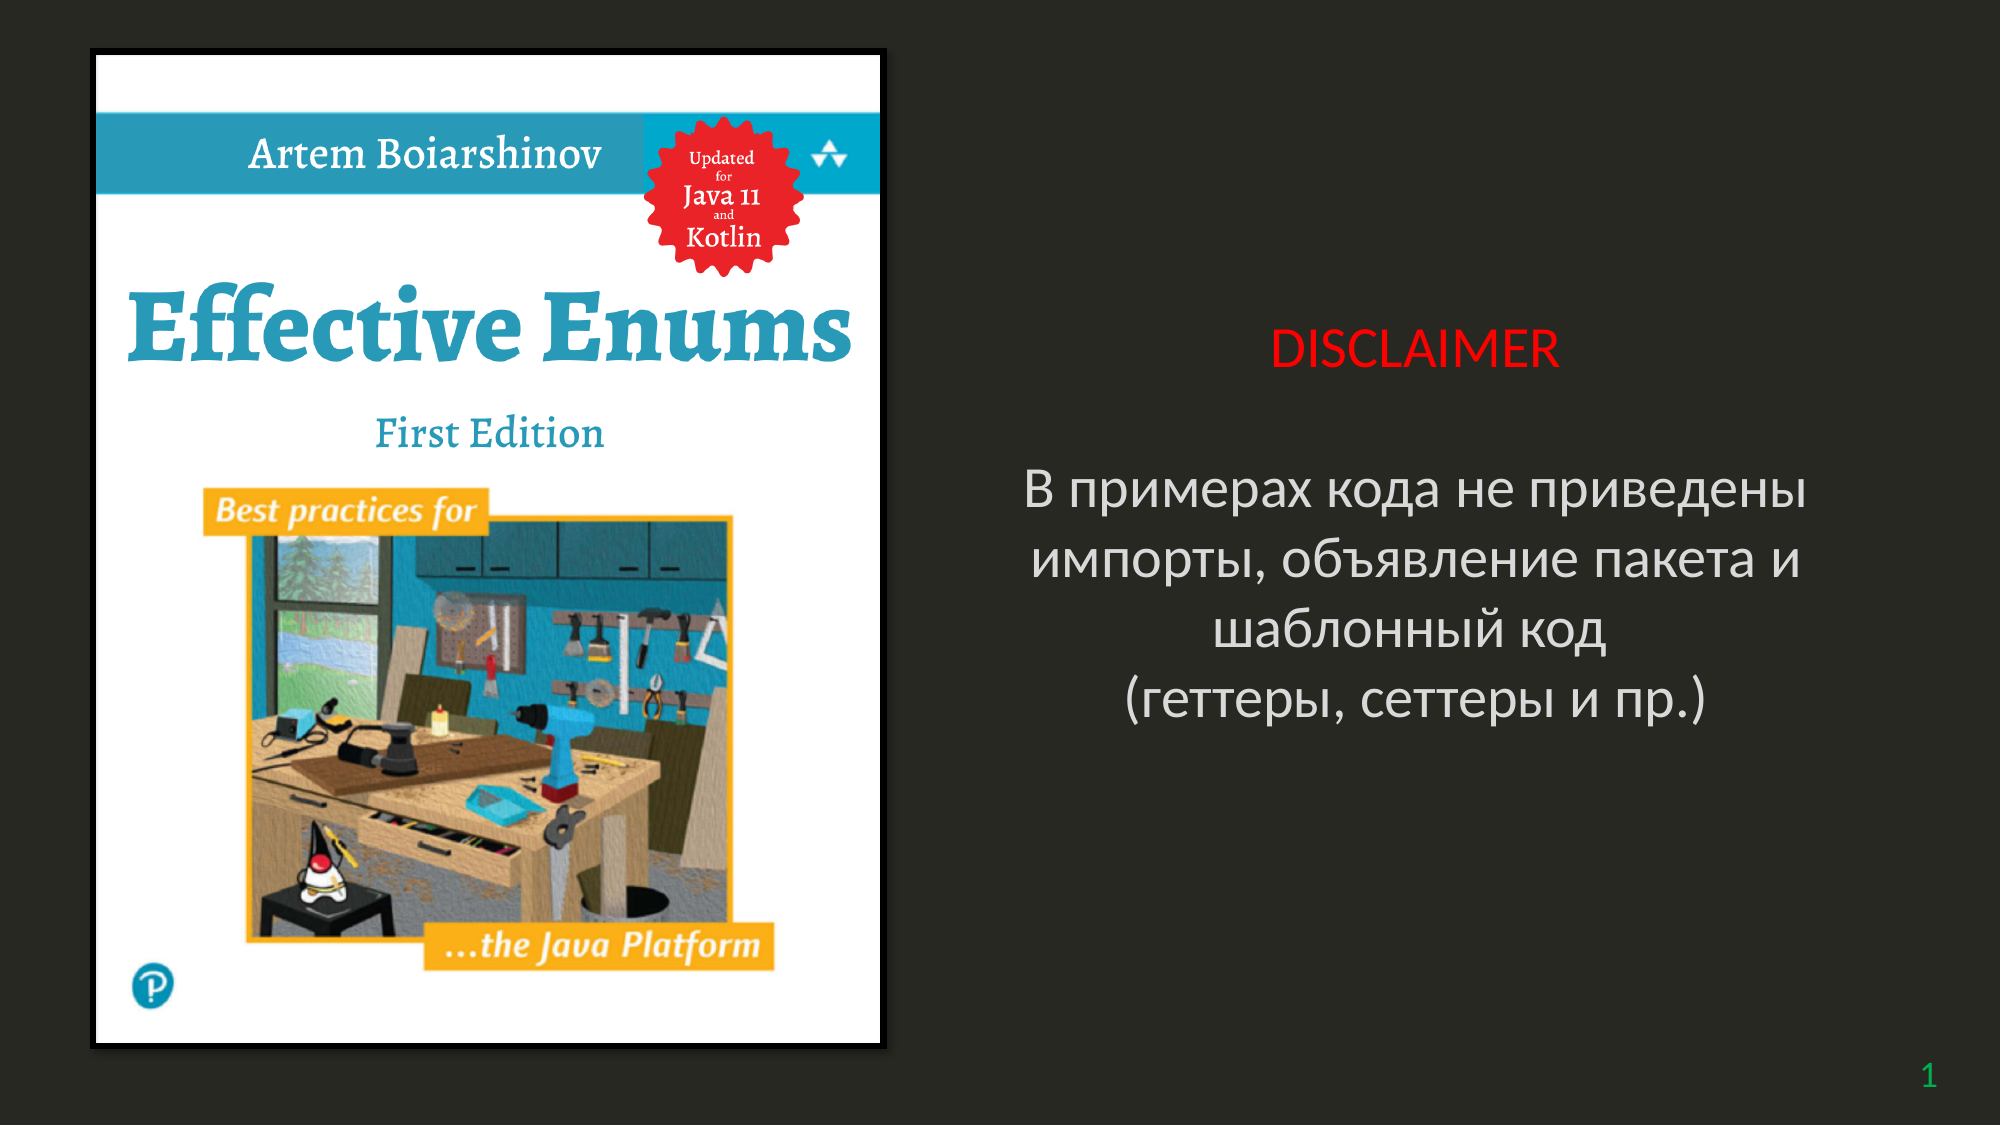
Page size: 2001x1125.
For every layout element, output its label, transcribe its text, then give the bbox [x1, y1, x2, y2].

slide_number 1 [1809, 1042, 1953, 1103]
picture [96, 54, 881, 1044]
text_box DISCLAIMER В примерах кода не приведены импорты, объявление пакета и шаблонный код (геттеры, сеттеры и пр.) [970, 301, 1862, 736]
